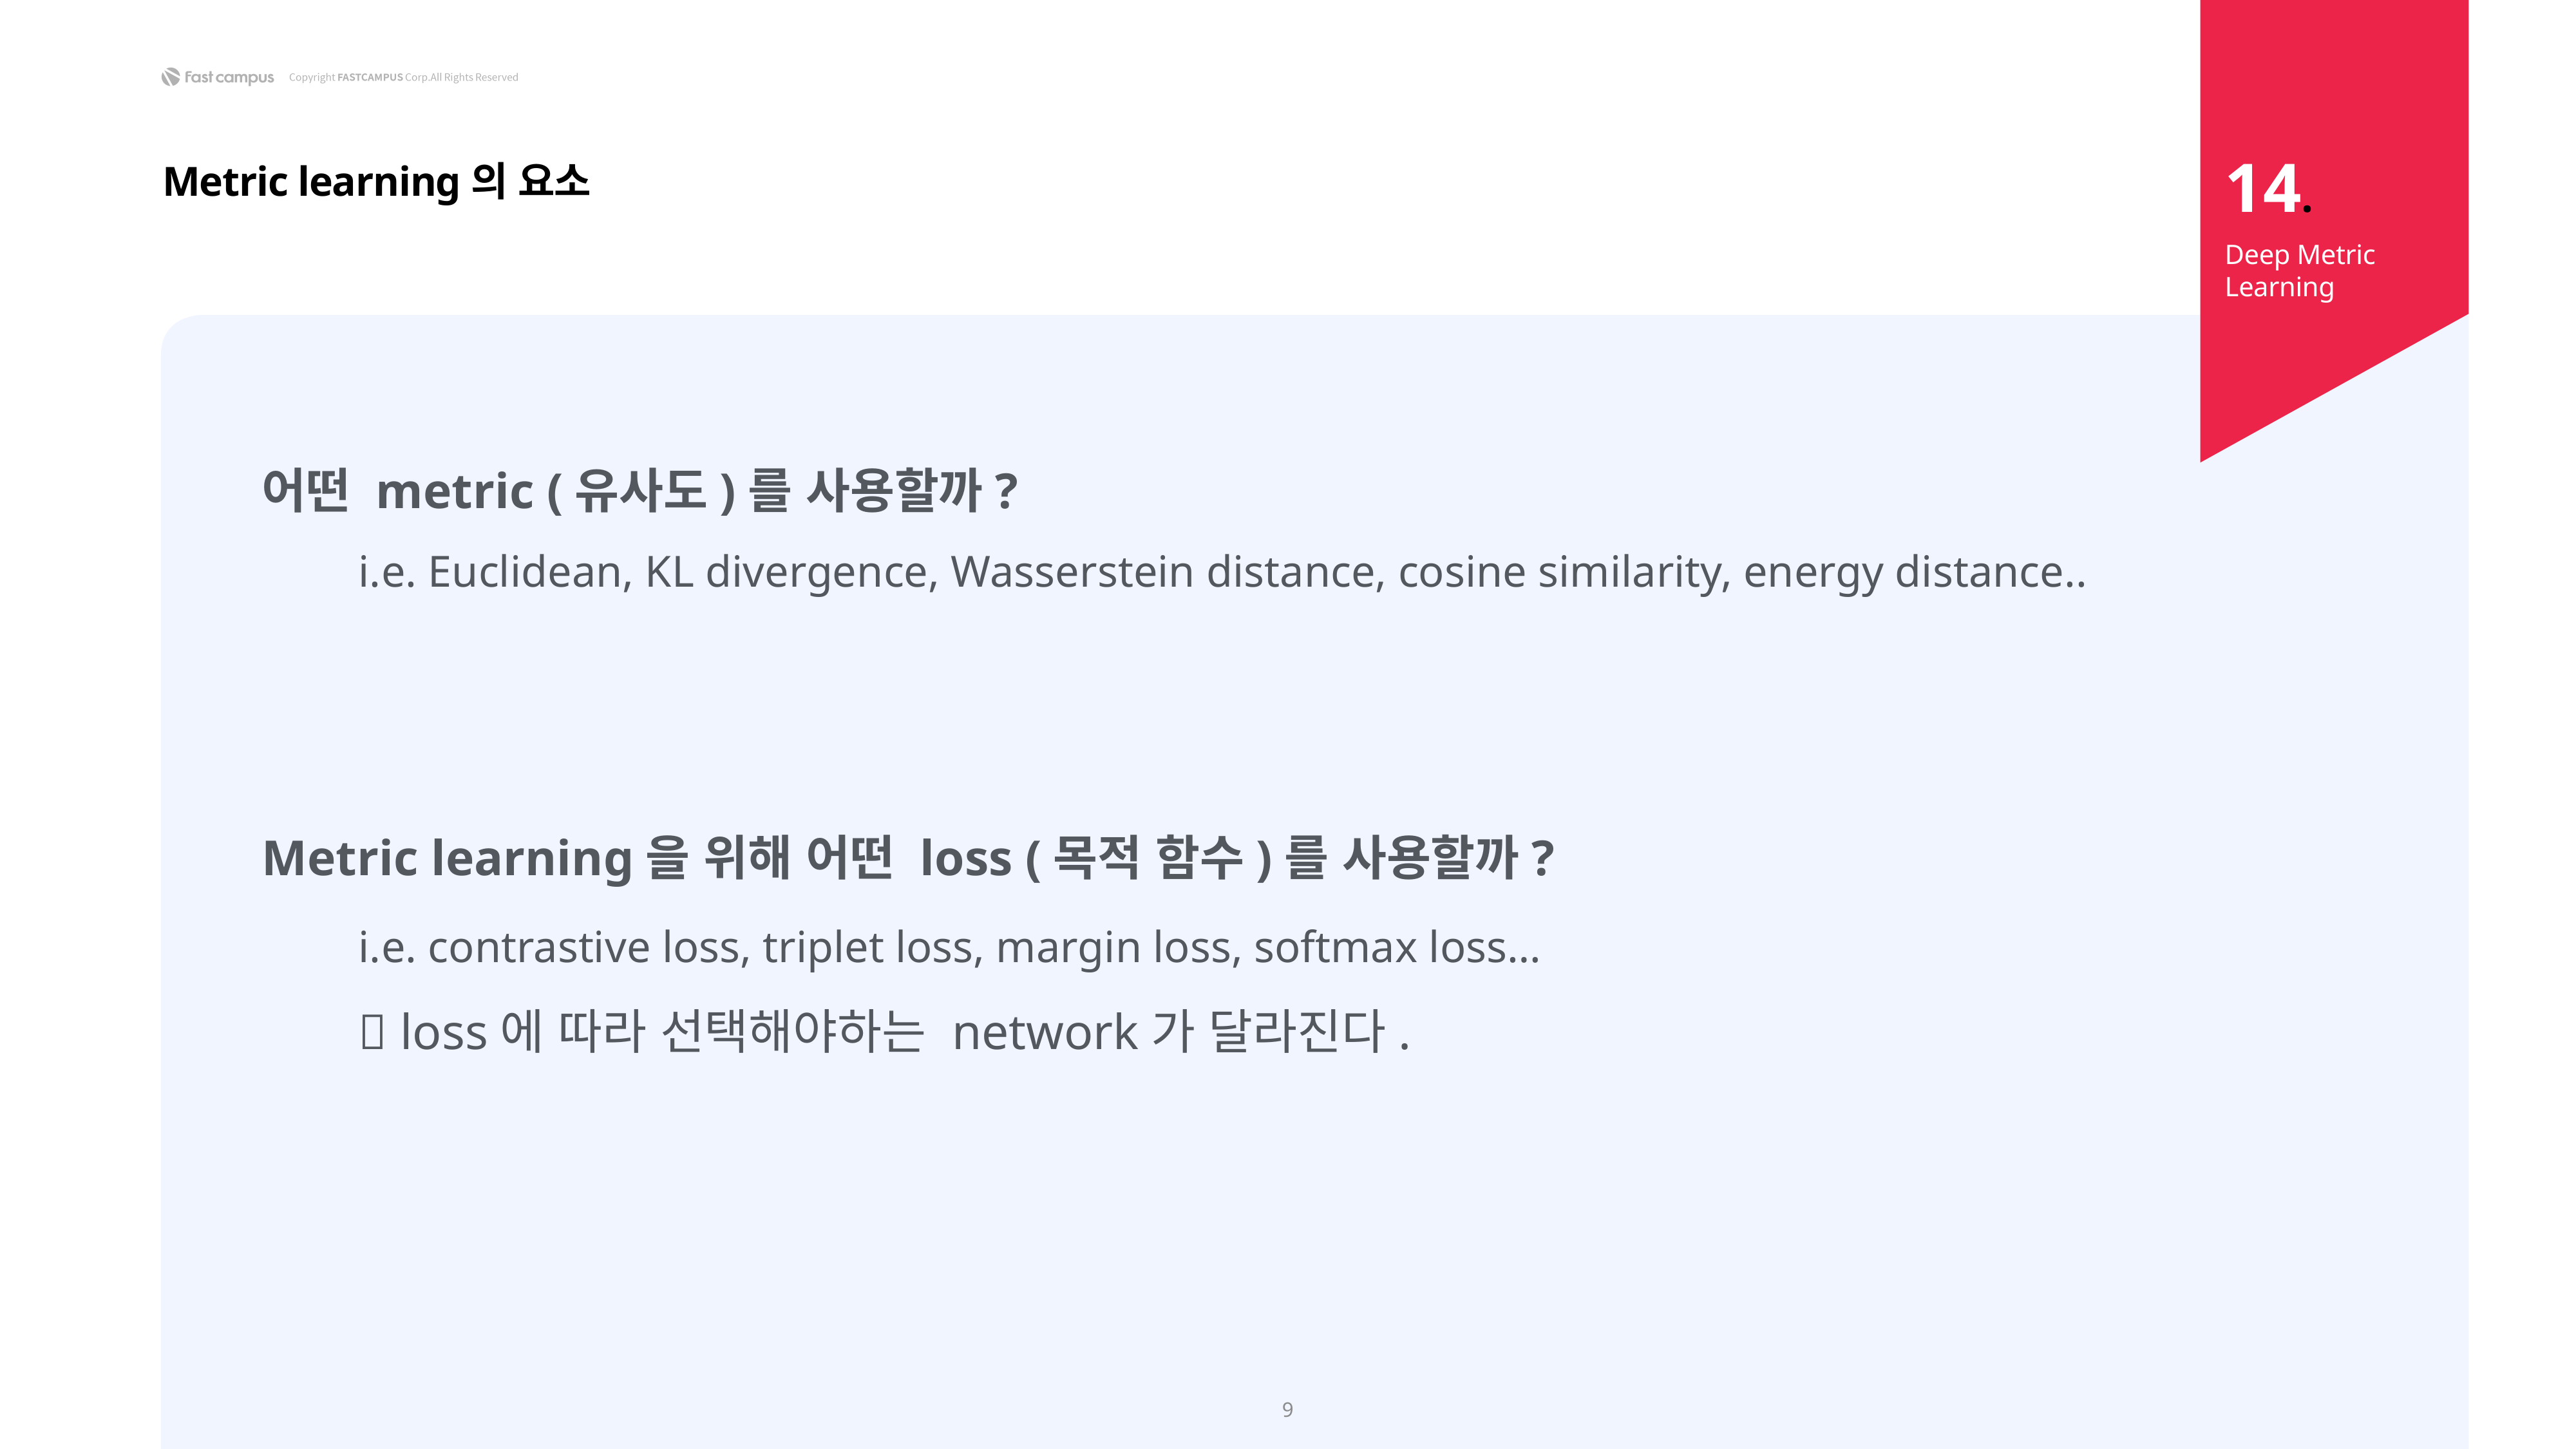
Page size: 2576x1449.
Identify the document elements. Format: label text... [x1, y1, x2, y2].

text_box Metric learning의 요소 [160, 154, 1904, 205]
slide_number 9 [998, 1372, 1578, 1449]
text_box Deep Metric Learning [2200, 232, 2469, 346]
text_box 14. [2200, 148, 2469, 232]
text_box 어떤 metric (유사도)를 사용할까? i.e. Euclidean, KL divergence, Wasserstein distance, cosine similarity, energy distance.. Metric learning을 위해 어떤 loss (목적 함수)를 사용할까? i.e. contrastive loss, triplet loss, margin loss, softmax loss…  loss에 따라 선택해야하는 network가 달라진다. [252, 426, 2242, 1065]
picture [0, 0, 2576, 1449]
